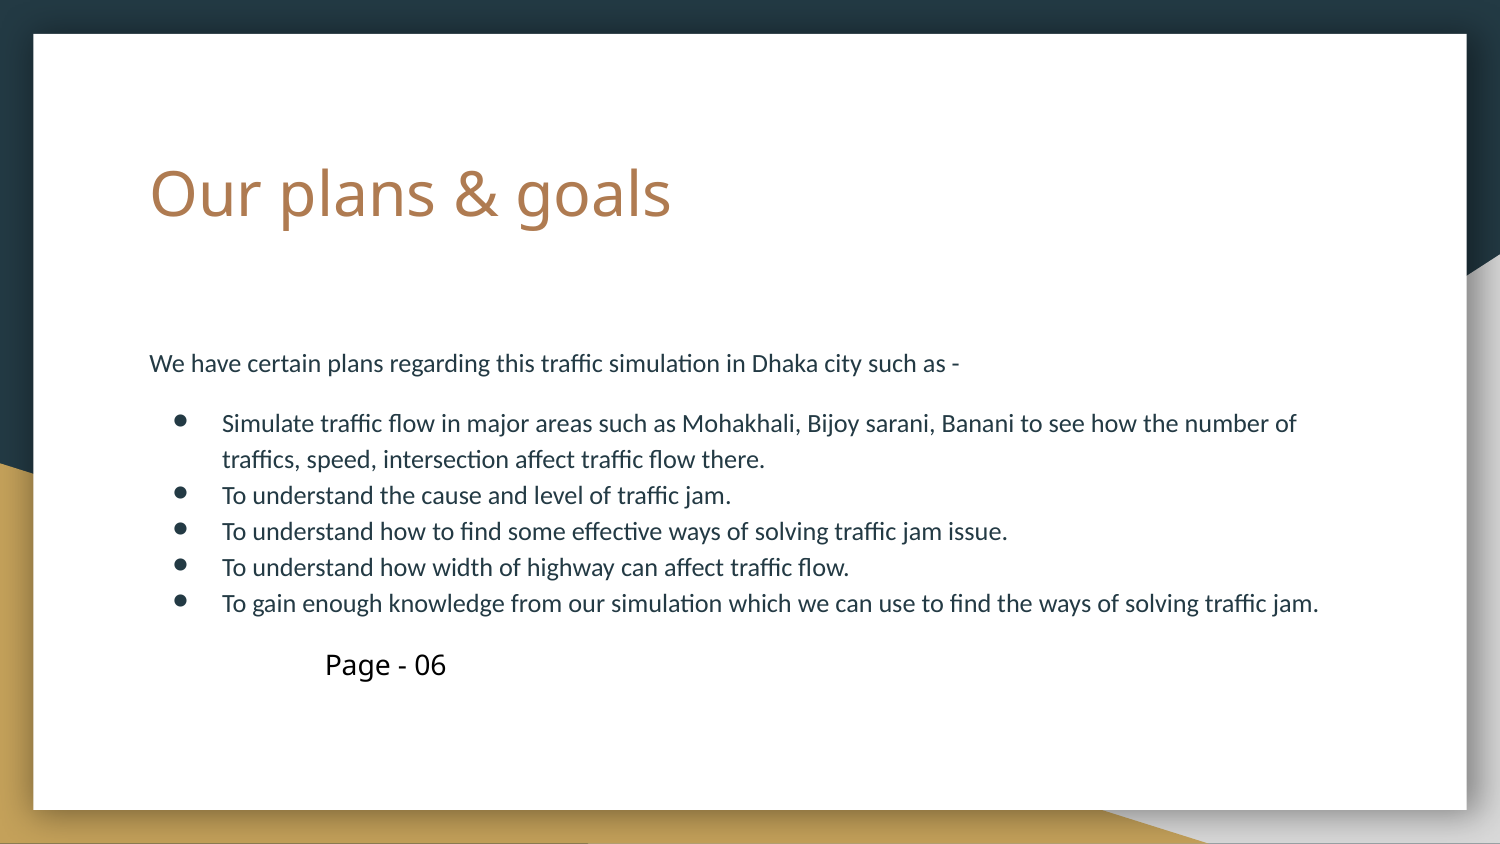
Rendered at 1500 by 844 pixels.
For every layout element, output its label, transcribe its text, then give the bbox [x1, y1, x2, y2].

list We have certain plans regarding this traffic simulation in Dhaka city such as - Simulate traffic flow in major areas such as Mohakhali, Bijoy sarani, Banani to see how the number of traffics, speed, intersection affect traffic flow there. To understand the cause and level of traffic jam. To understand how to find some effective ways of solving traffic jam issue. To understand how width of highway can affect traffic flow. To gain enough knowledge from our simulation which we can use to find the ways of solving traffic jam. Page - 06 [134, 326, 1366, 729]
title Our plans & goals [134, 138, 1366, 296]
